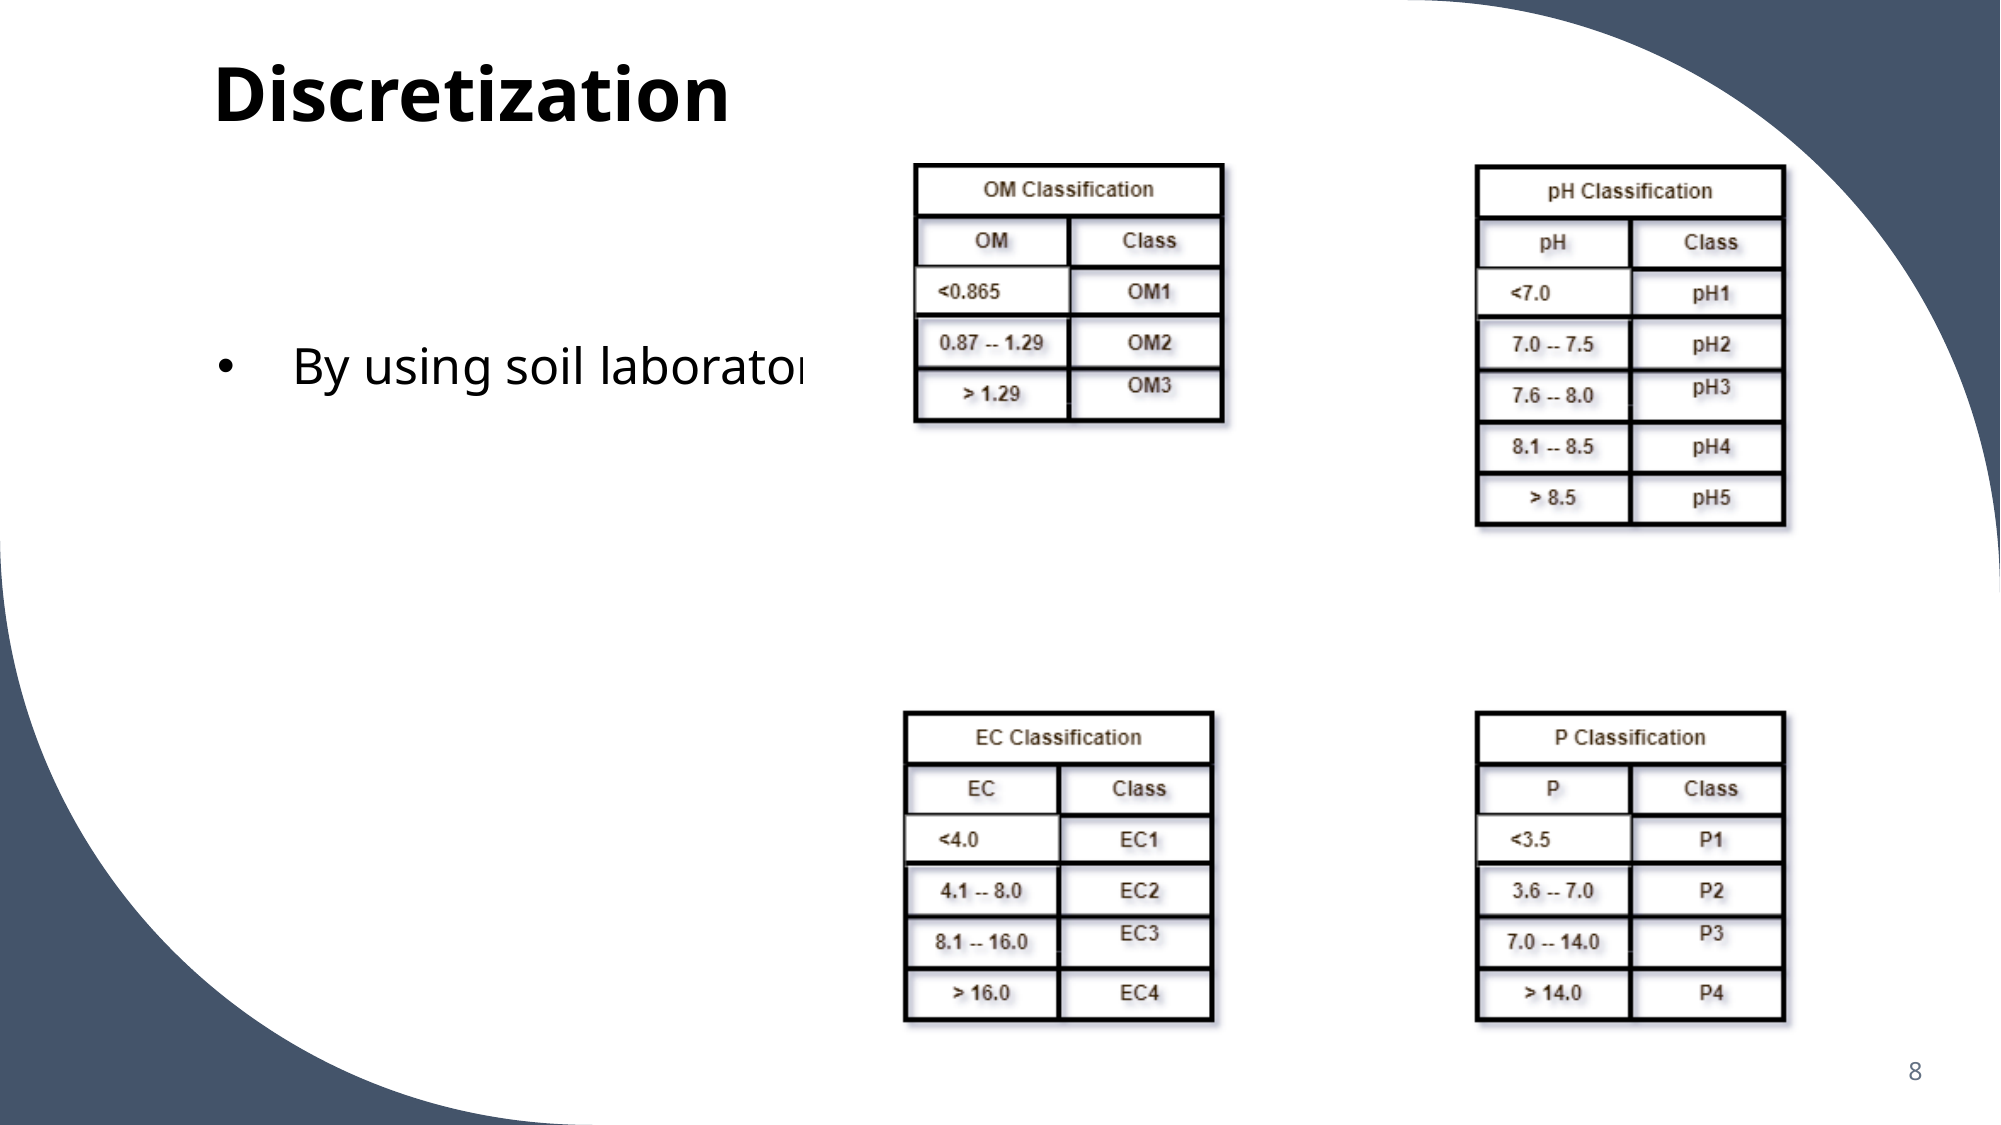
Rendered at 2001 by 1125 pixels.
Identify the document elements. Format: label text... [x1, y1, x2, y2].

picture [803, 163, 1807, 1043]
list By using soil laboratory manual [202, 333, 803, 934]
title Discretization [197, 0, 1802, 151]
slide_number 8 [1665, 1042, 1938, 1103]
